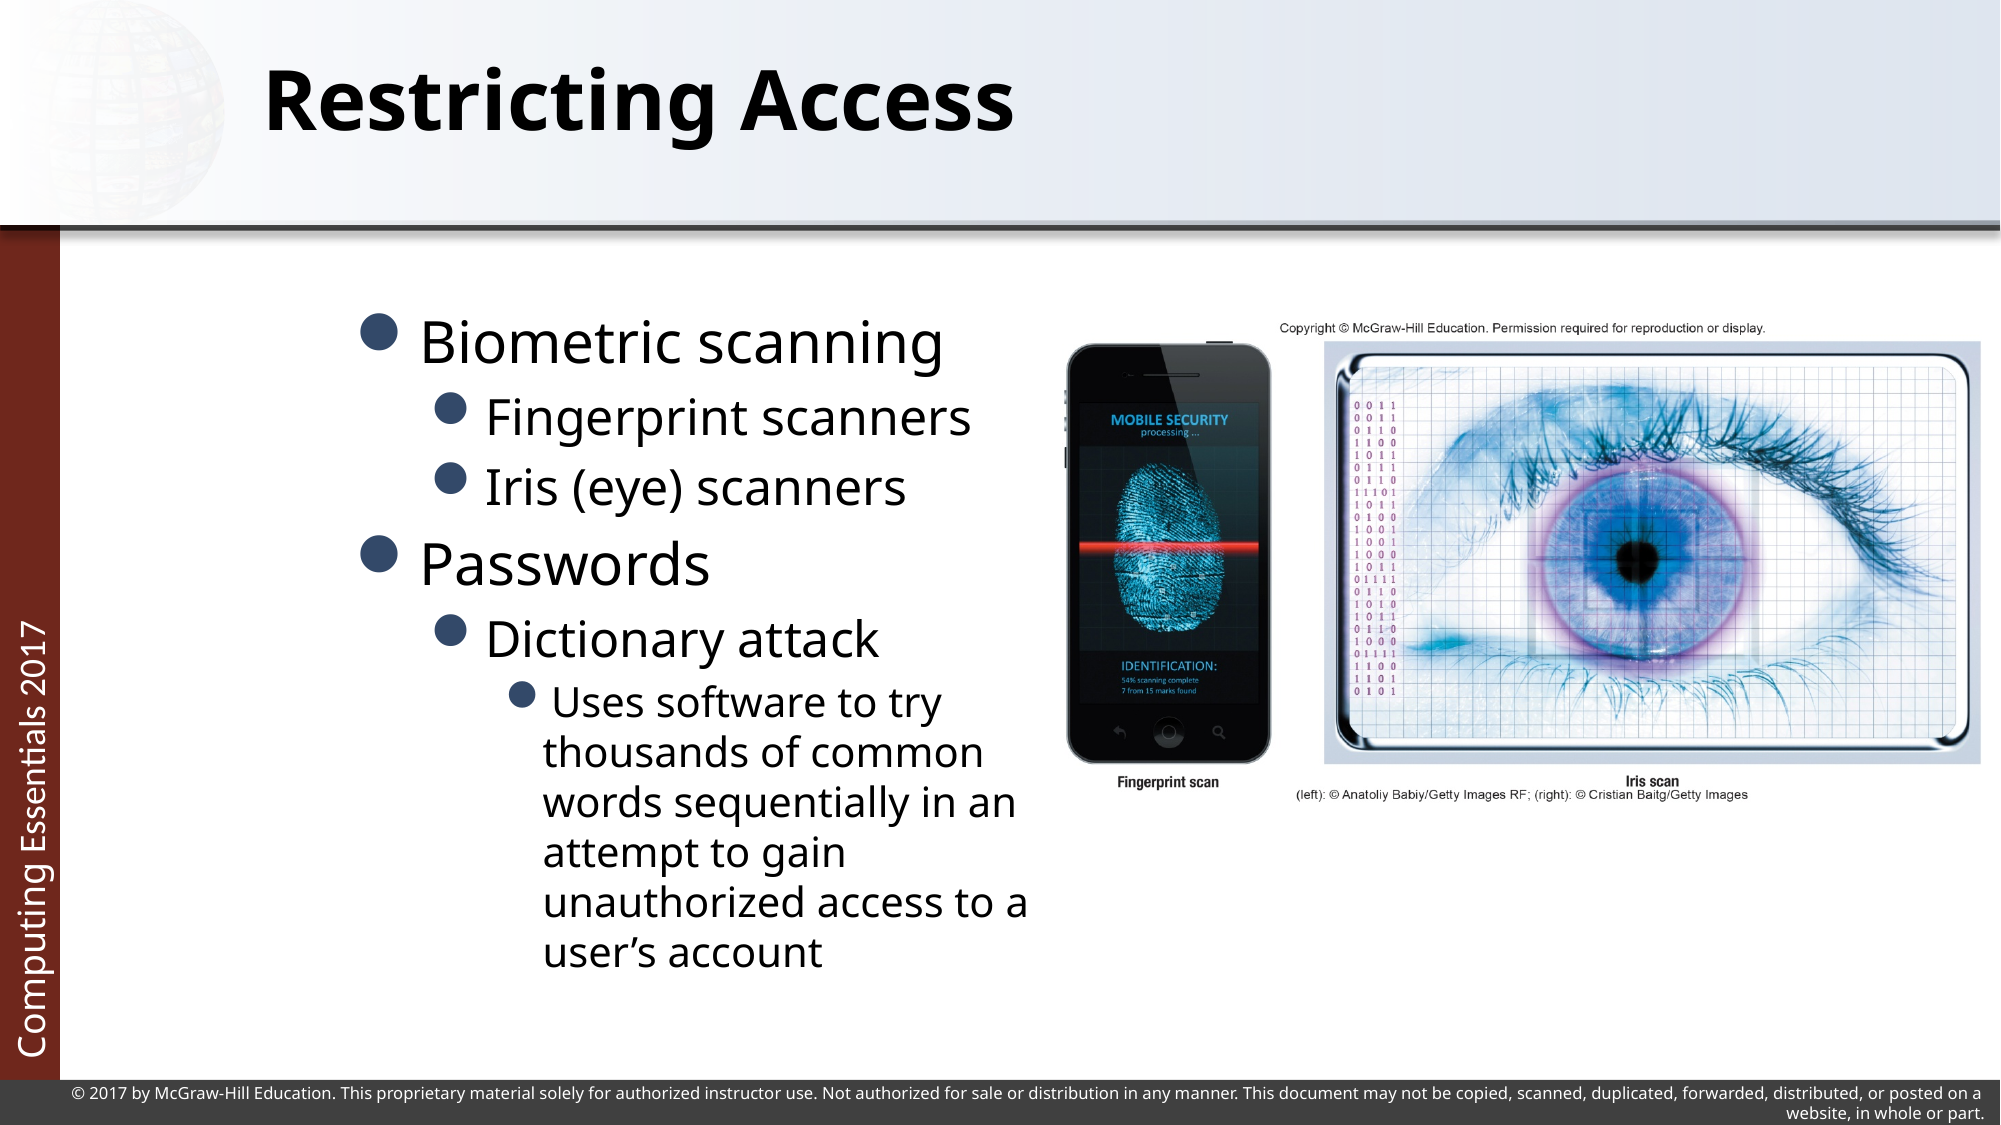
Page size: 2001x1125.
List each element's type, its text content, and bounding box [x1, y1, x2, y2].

picture [1062, 321, 1982, 804]
list Biometric scanning Fingerprint scanners Iris (eye) scanners Passwords Dictionary attack Uses software to try thousands of common words sequentially in an attempt to gain unauthorized access to a user’s account [340, 298, 1099, 1005]
title Restricting Access [247, 0, 1985, 195]
